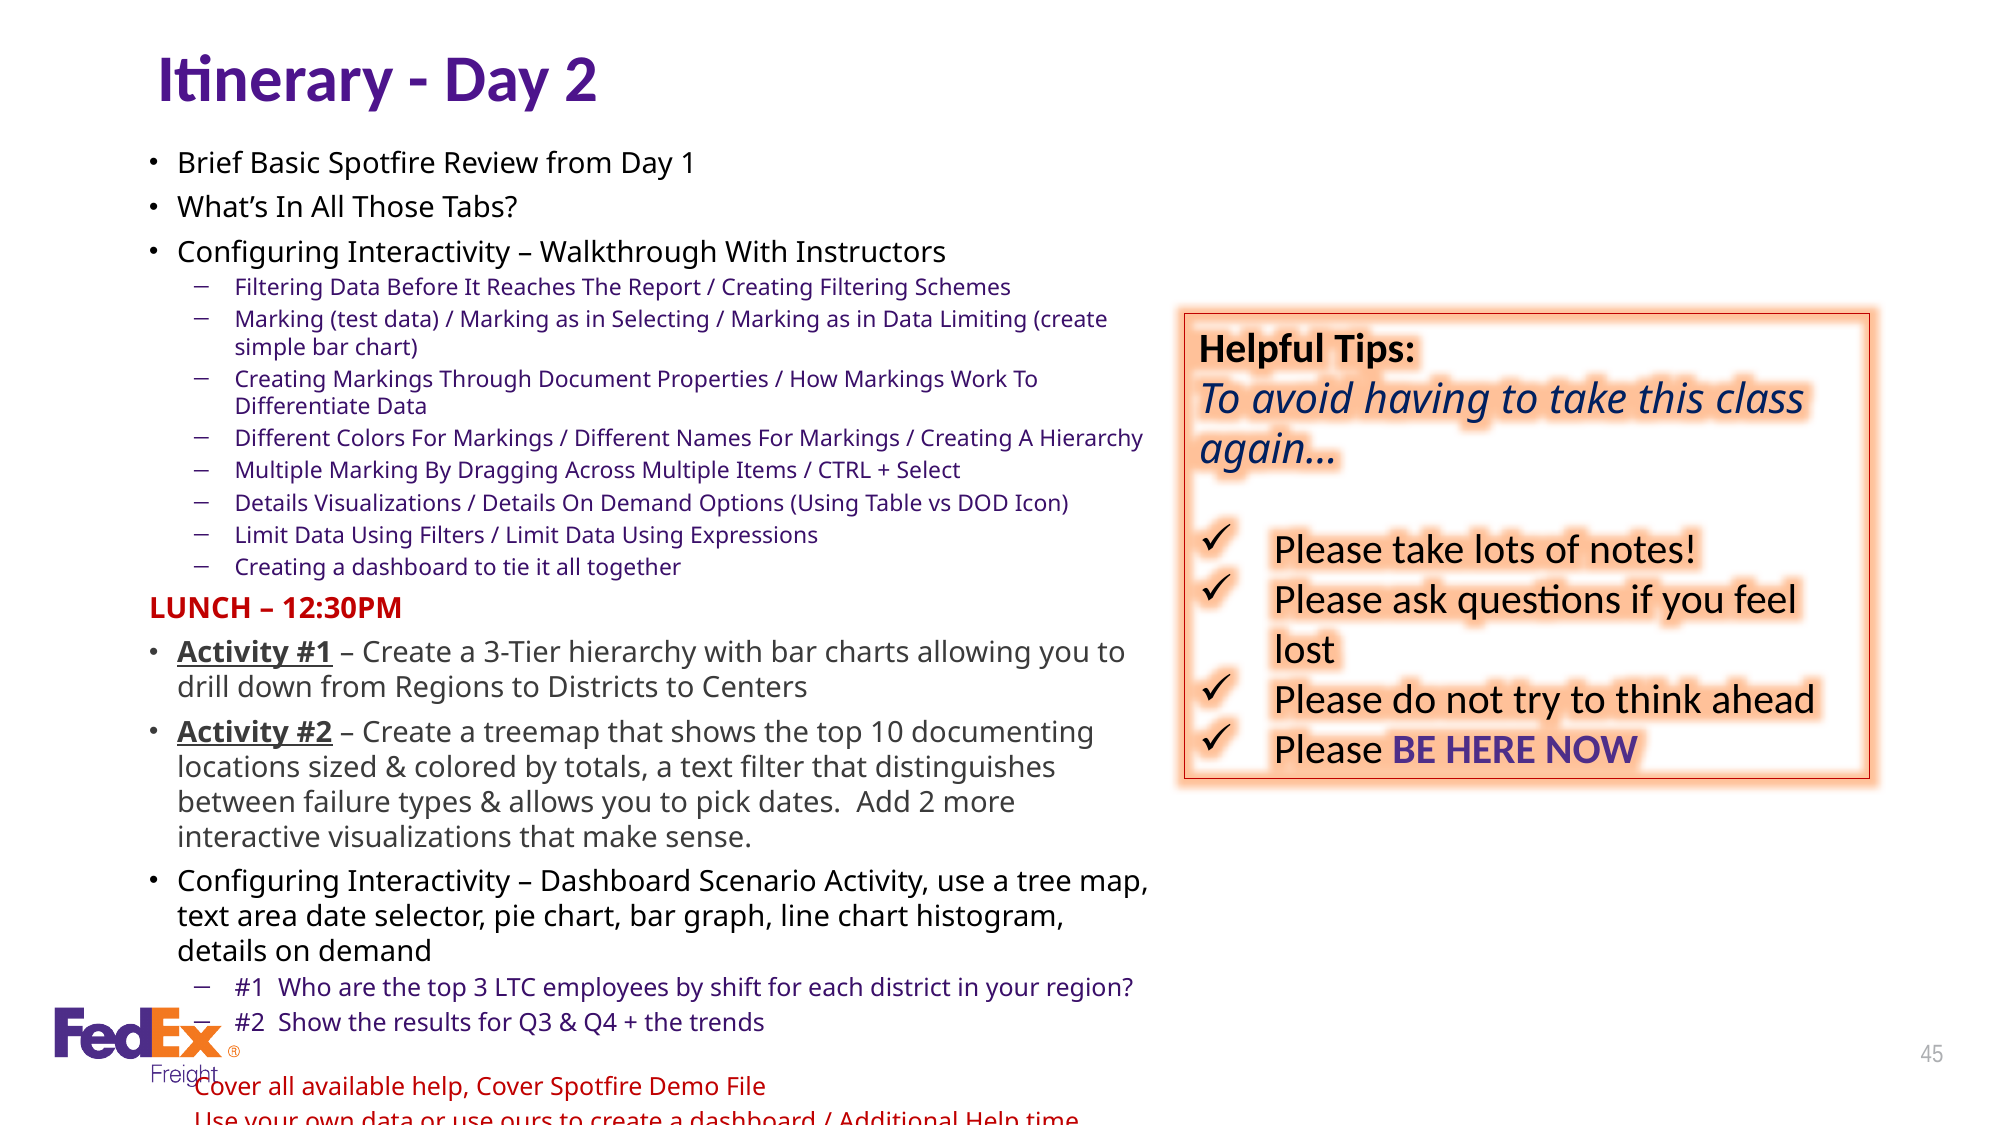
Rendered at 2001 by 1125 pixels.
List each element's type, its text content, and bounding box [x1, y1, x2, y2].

slide_number 45 [1899, 1037, 1944, 1068]
text_box Helpful Tips: To avoid having to take this class again… Please take lots of notes! Please ask questions if you feel lost Please do not try to think ahead Please BE HERE NOW [1184, 313, 1870, 779]
title Itinerary - Day 2 [157, 43, 1843, 131]
picture [54, 1006, 240, 1088]
list Brief Basic Spotfire Review from Day 1 What’s In All Those Tabs? Configuring Interactivity – Walkthrough With Instructors Filtering Data Before It Reaches The Report / Creating Filtering Schemes Marking (test data) / Marking as in Selecting / Marking as in Data Limiting (create simple bar chart) Creating Markings Through Document Properties / How Markings Work To Differentiate Data Different Colors For Markings / Different Names For Markings / Creating A Hierarchy Multiple Marking By Dragging Across Multiple Items / CTRL + Select Details Visualizations / Details On Demand Options (Using Table vs DOD Icon) Limit Data Using Filters / Limit Data Using Expressions Creating a dashboard to tie it all together LUNCH – 12:30PM Activity #1 – Create a 3-Tier hierarchy with bar charts allowing you to drill down from Regions to Districts to Centers Activity #2 – Create a treemap that shows the top 10 documenting locations sized & colored by totals, a text filter that distinguishes between failure types & allows you to pick dates. Add 2 more interactive visualizations that make sense. Configuring Interactivity – Dashboard Scenario Activity, use a tree map, text area date selector, pie chart, bar graph, line chart histogram, details on demand #1 Who are the top 3 LTC employees by shift for each district in your region? #2 Show the results for Q3 & Q4 + the trends Cover all available help, Cover Spotfire Demo File Use your own data or use ours to create a dashboard / Additional Help time [148, 144, 1177, 984]
